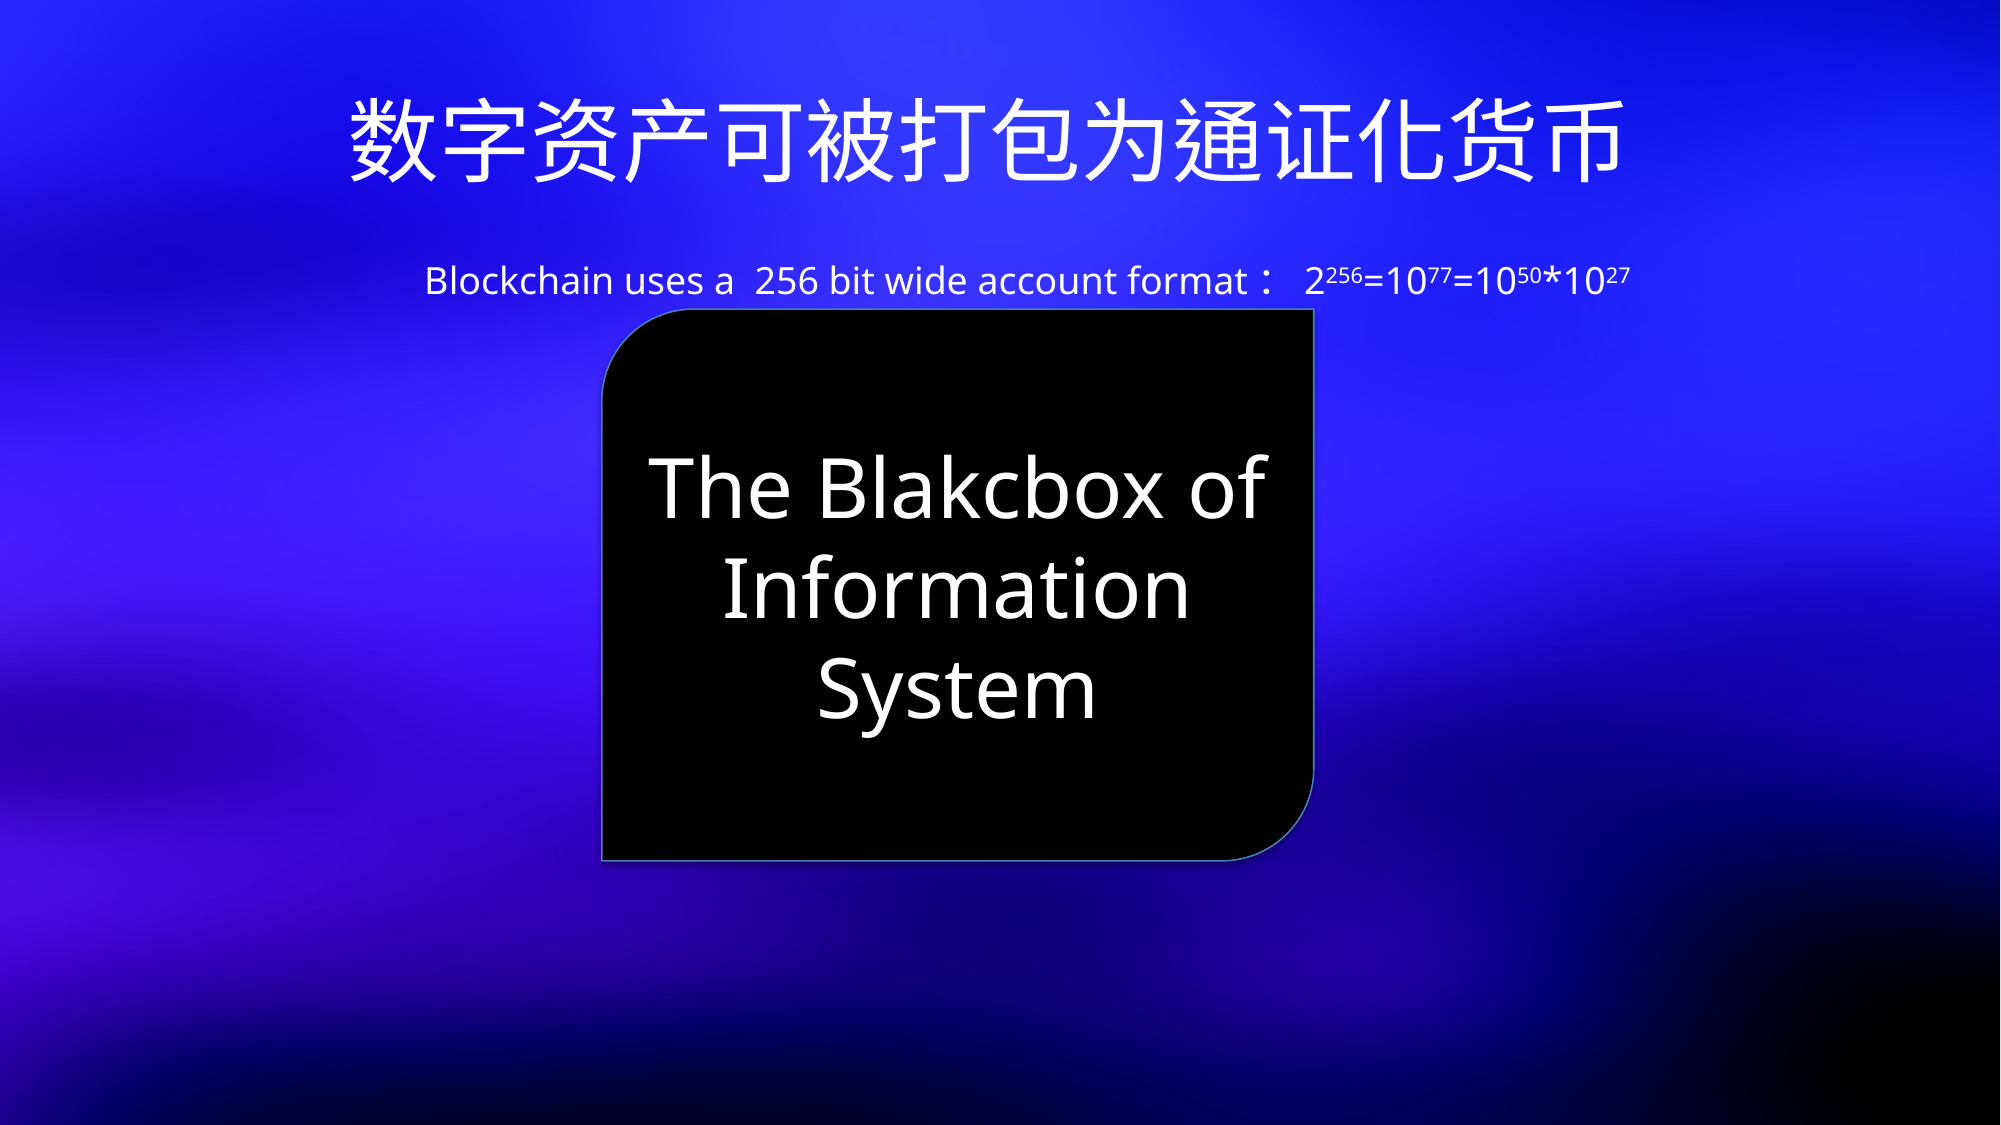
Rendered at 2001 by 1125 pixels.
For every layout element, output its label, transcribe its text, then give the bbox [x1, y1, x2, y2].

picture [0, 0, 2001, 1125]
text_box The Blakcbox of Information System [601, 308, 1315, 862]
title 数字资产可被打包为通证化货币 [54, 45, 1926, 233]
text_box Blockchain uses a 256 bit wide account format：2256=1077=1050*1027 [409, 249, 1646, 310]
